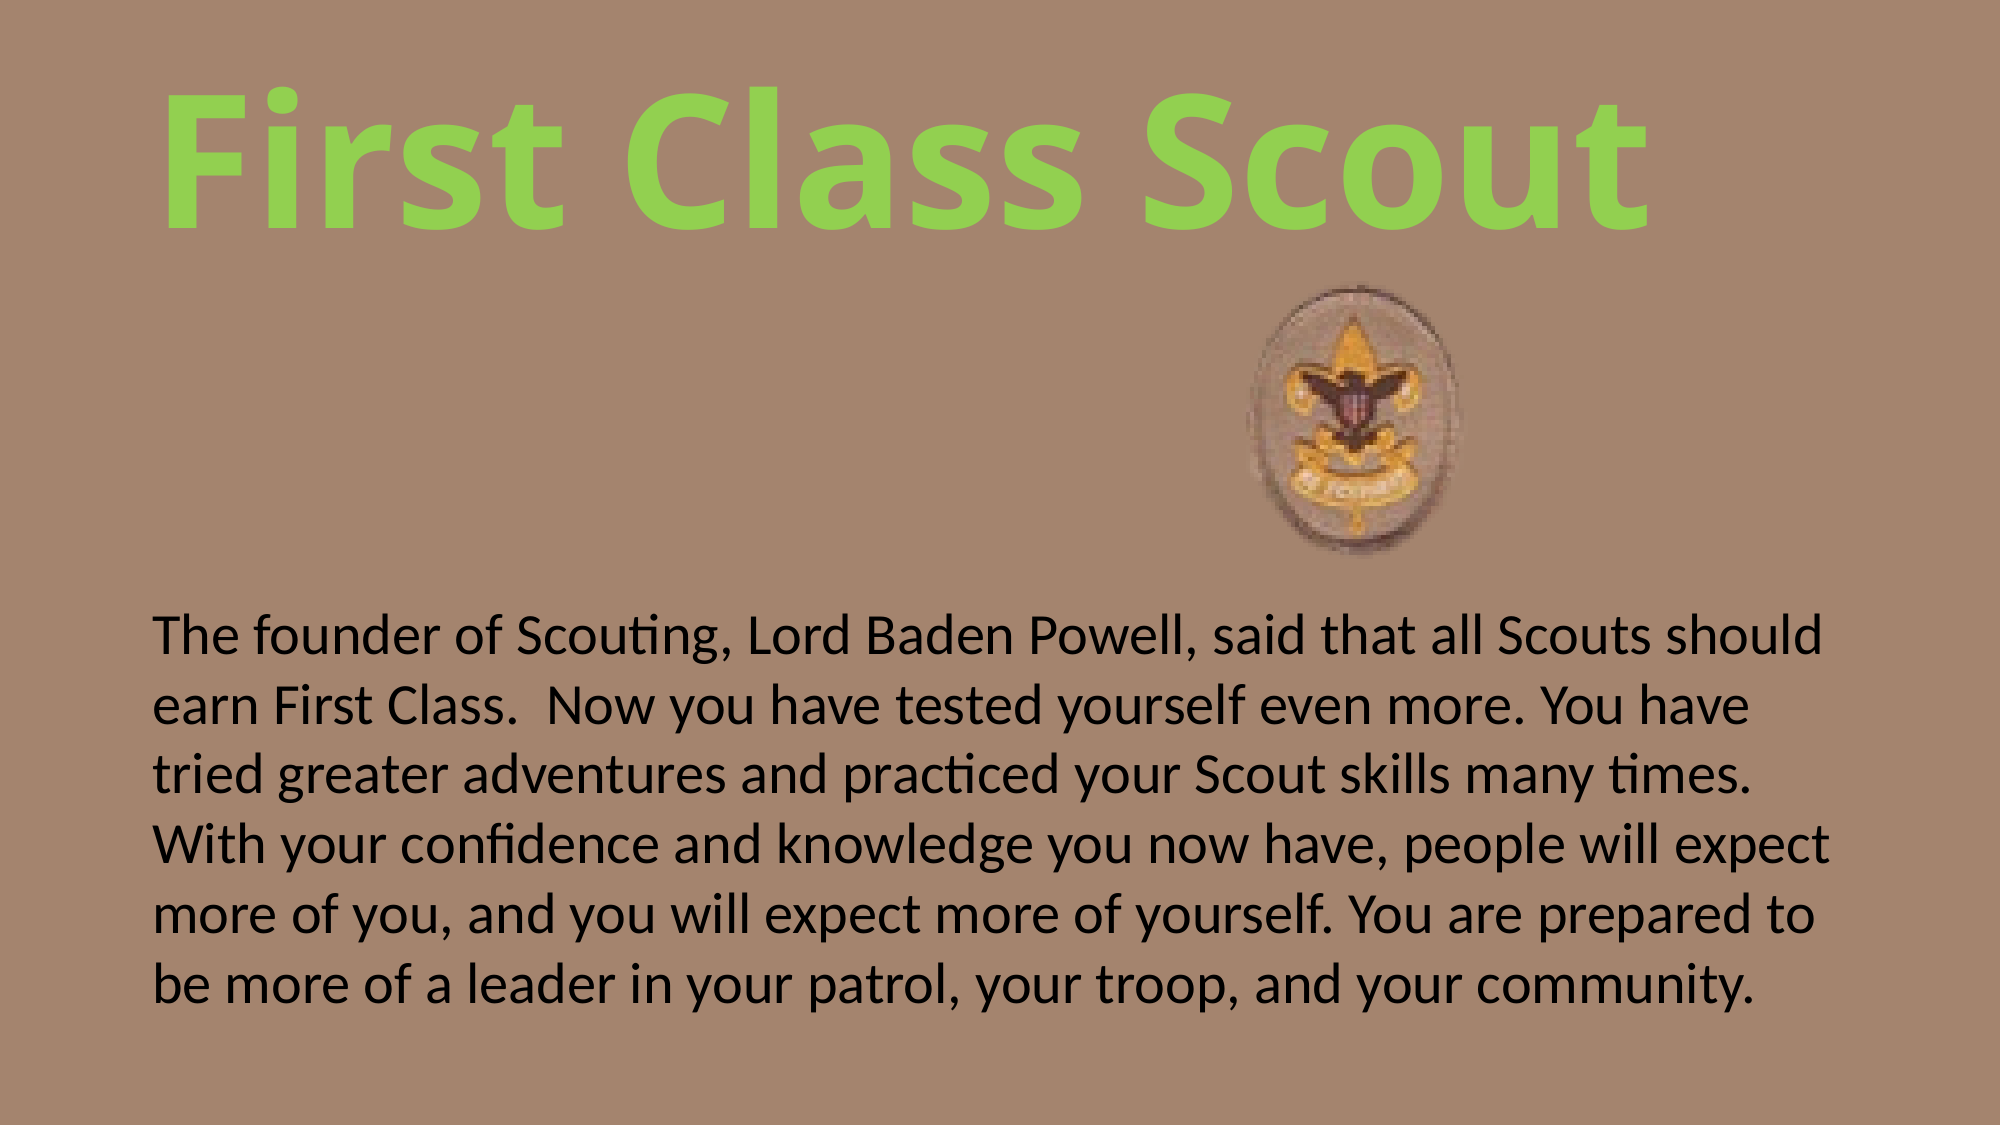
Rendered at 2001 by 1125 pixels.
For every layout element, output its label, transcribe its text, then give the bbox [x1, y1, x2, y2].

title First Class Scout [137, 59, 1863, 278]
picture [269, 277, 1731, 900]
text_box The founder of Scouting, Lord Baden Powell, said that all Scouts should earn First Class. Now you have tested yourself even more. You have tried greater adventures and practiced your Scout skills many times. With your confidence and knowledge you now have, people will expect more of you, and you will expect more of yourself. You are prepared to be more of a leader in your patrol, your troop, and your community. [137, 588, 1883, 1125]
